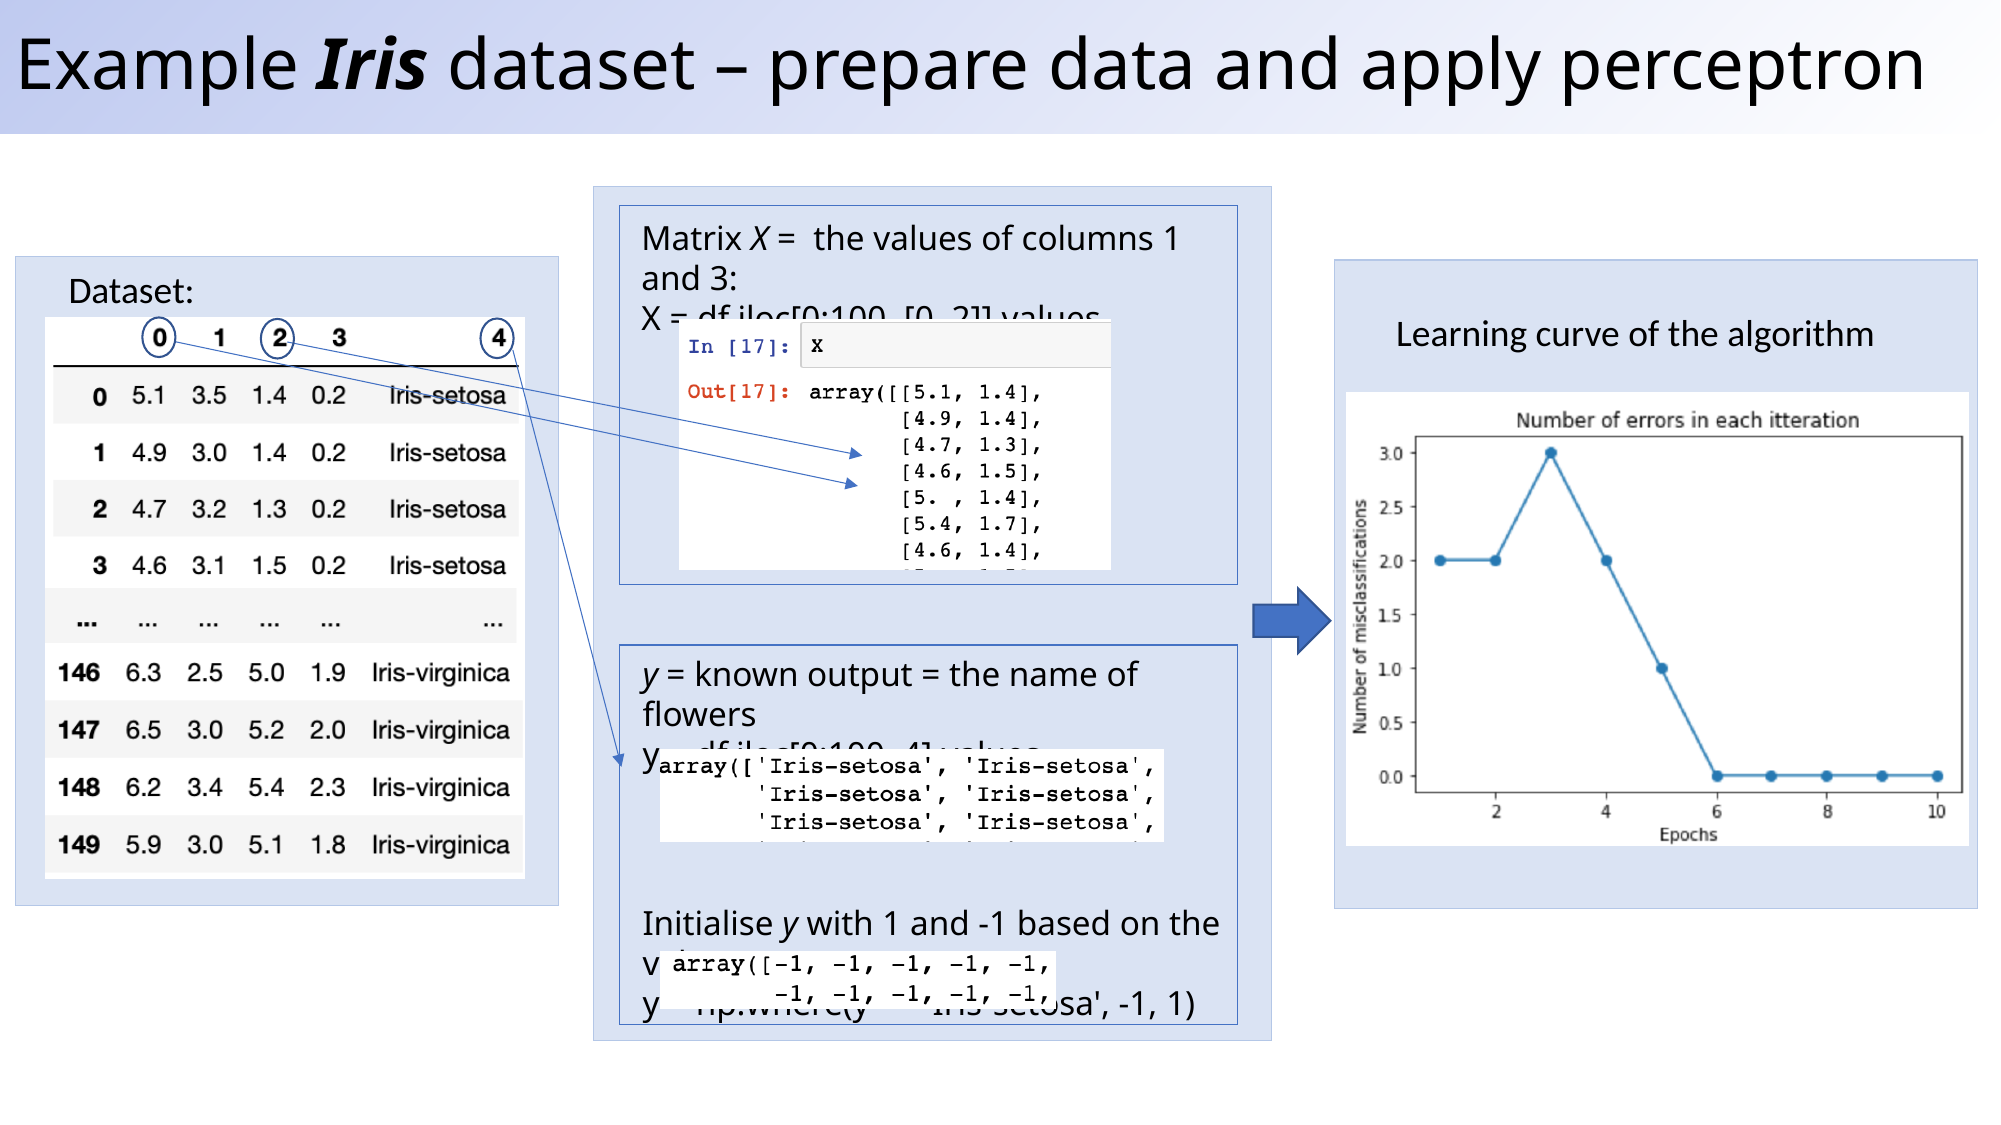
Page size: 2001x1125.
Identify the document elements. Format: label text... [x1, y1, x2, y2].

text_box [619, 644, 1238, 1025]
text_box y = known output = the name of flowers y = df.iloc[0:100, 4].values Initialise y with 1 and -1 based on the values: y = np.where(y == 'Iris-setosa', -1, 1) [627, 645, 1246, 1030]
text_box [287, 342, 863, 456]
picture [660, 951, 1056, 1009]
text_box Matrix X = the values of columns 1 and 3: X = df.iloc[0:100, [0, 2]].values [626, 210, 1220, 345]
title Example Iris dataset – prepare data and apply perceptron [0, 0, 2000, 134]
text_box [175, 341, 858, 486]
text_box Learning curve of the algorithm [1381, 301, 1959, 362]
picture [679, 319, 1111, 570]
text_box [619, 205, 1238, 585]
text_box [512, 349, 622, 767]
text_box [1252, 585, 1332, 656]
picture [1346, 392, 1969, 846]
text_box [1334, 259, 1978, 909]
picture [660, 749, 1164, 842]
text_box [15, 256, 559, 906]
picture [45, 317, 525, 879]
text_box Dataset: [53, 258, 516, 317]
text_box [593, 186, 1272, 1041]
